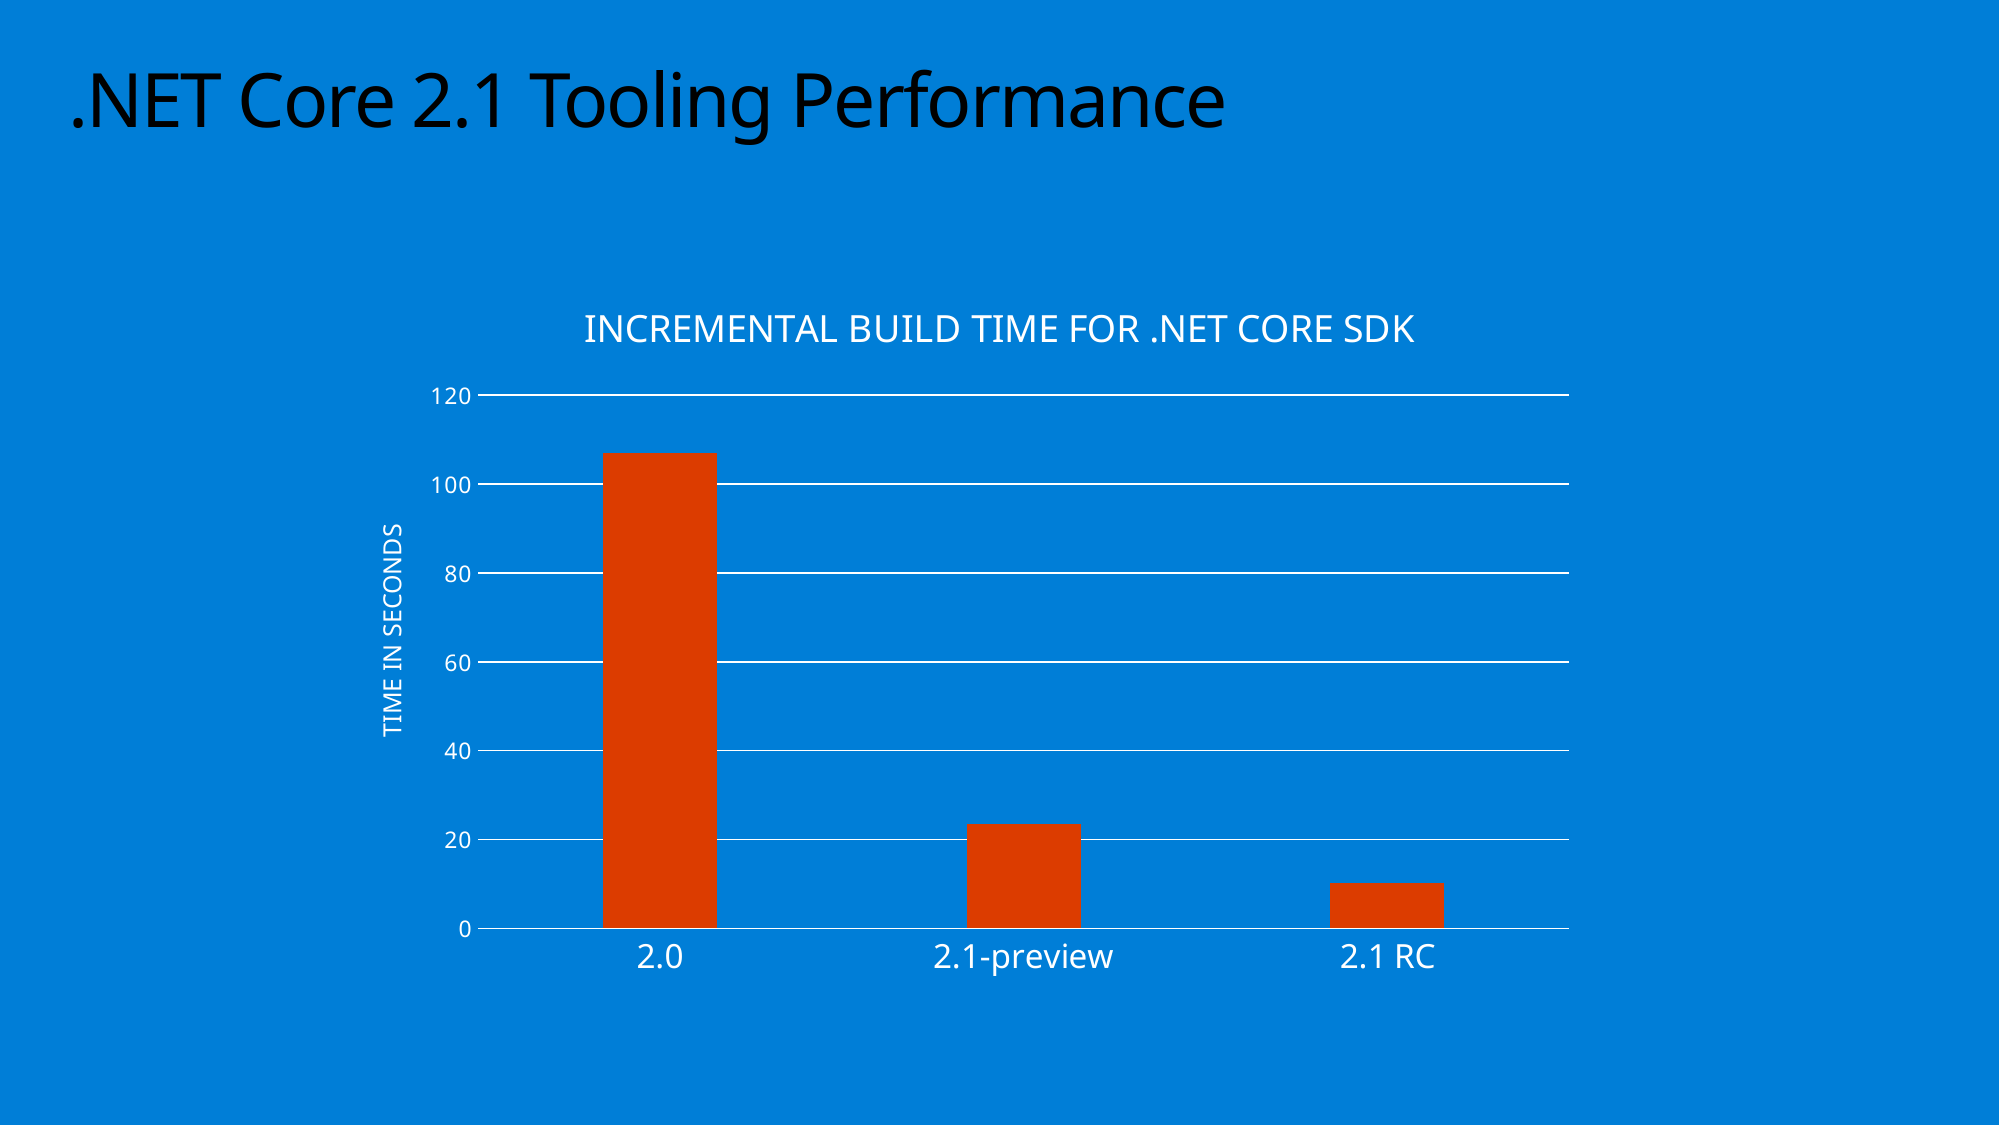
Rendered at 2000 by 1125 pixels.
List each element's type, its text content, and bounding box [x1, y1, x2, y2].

title .NET Core 2.1 Tooling Performance [44, 47, 1956, 196]
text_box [376, 268, 1594, 993]
